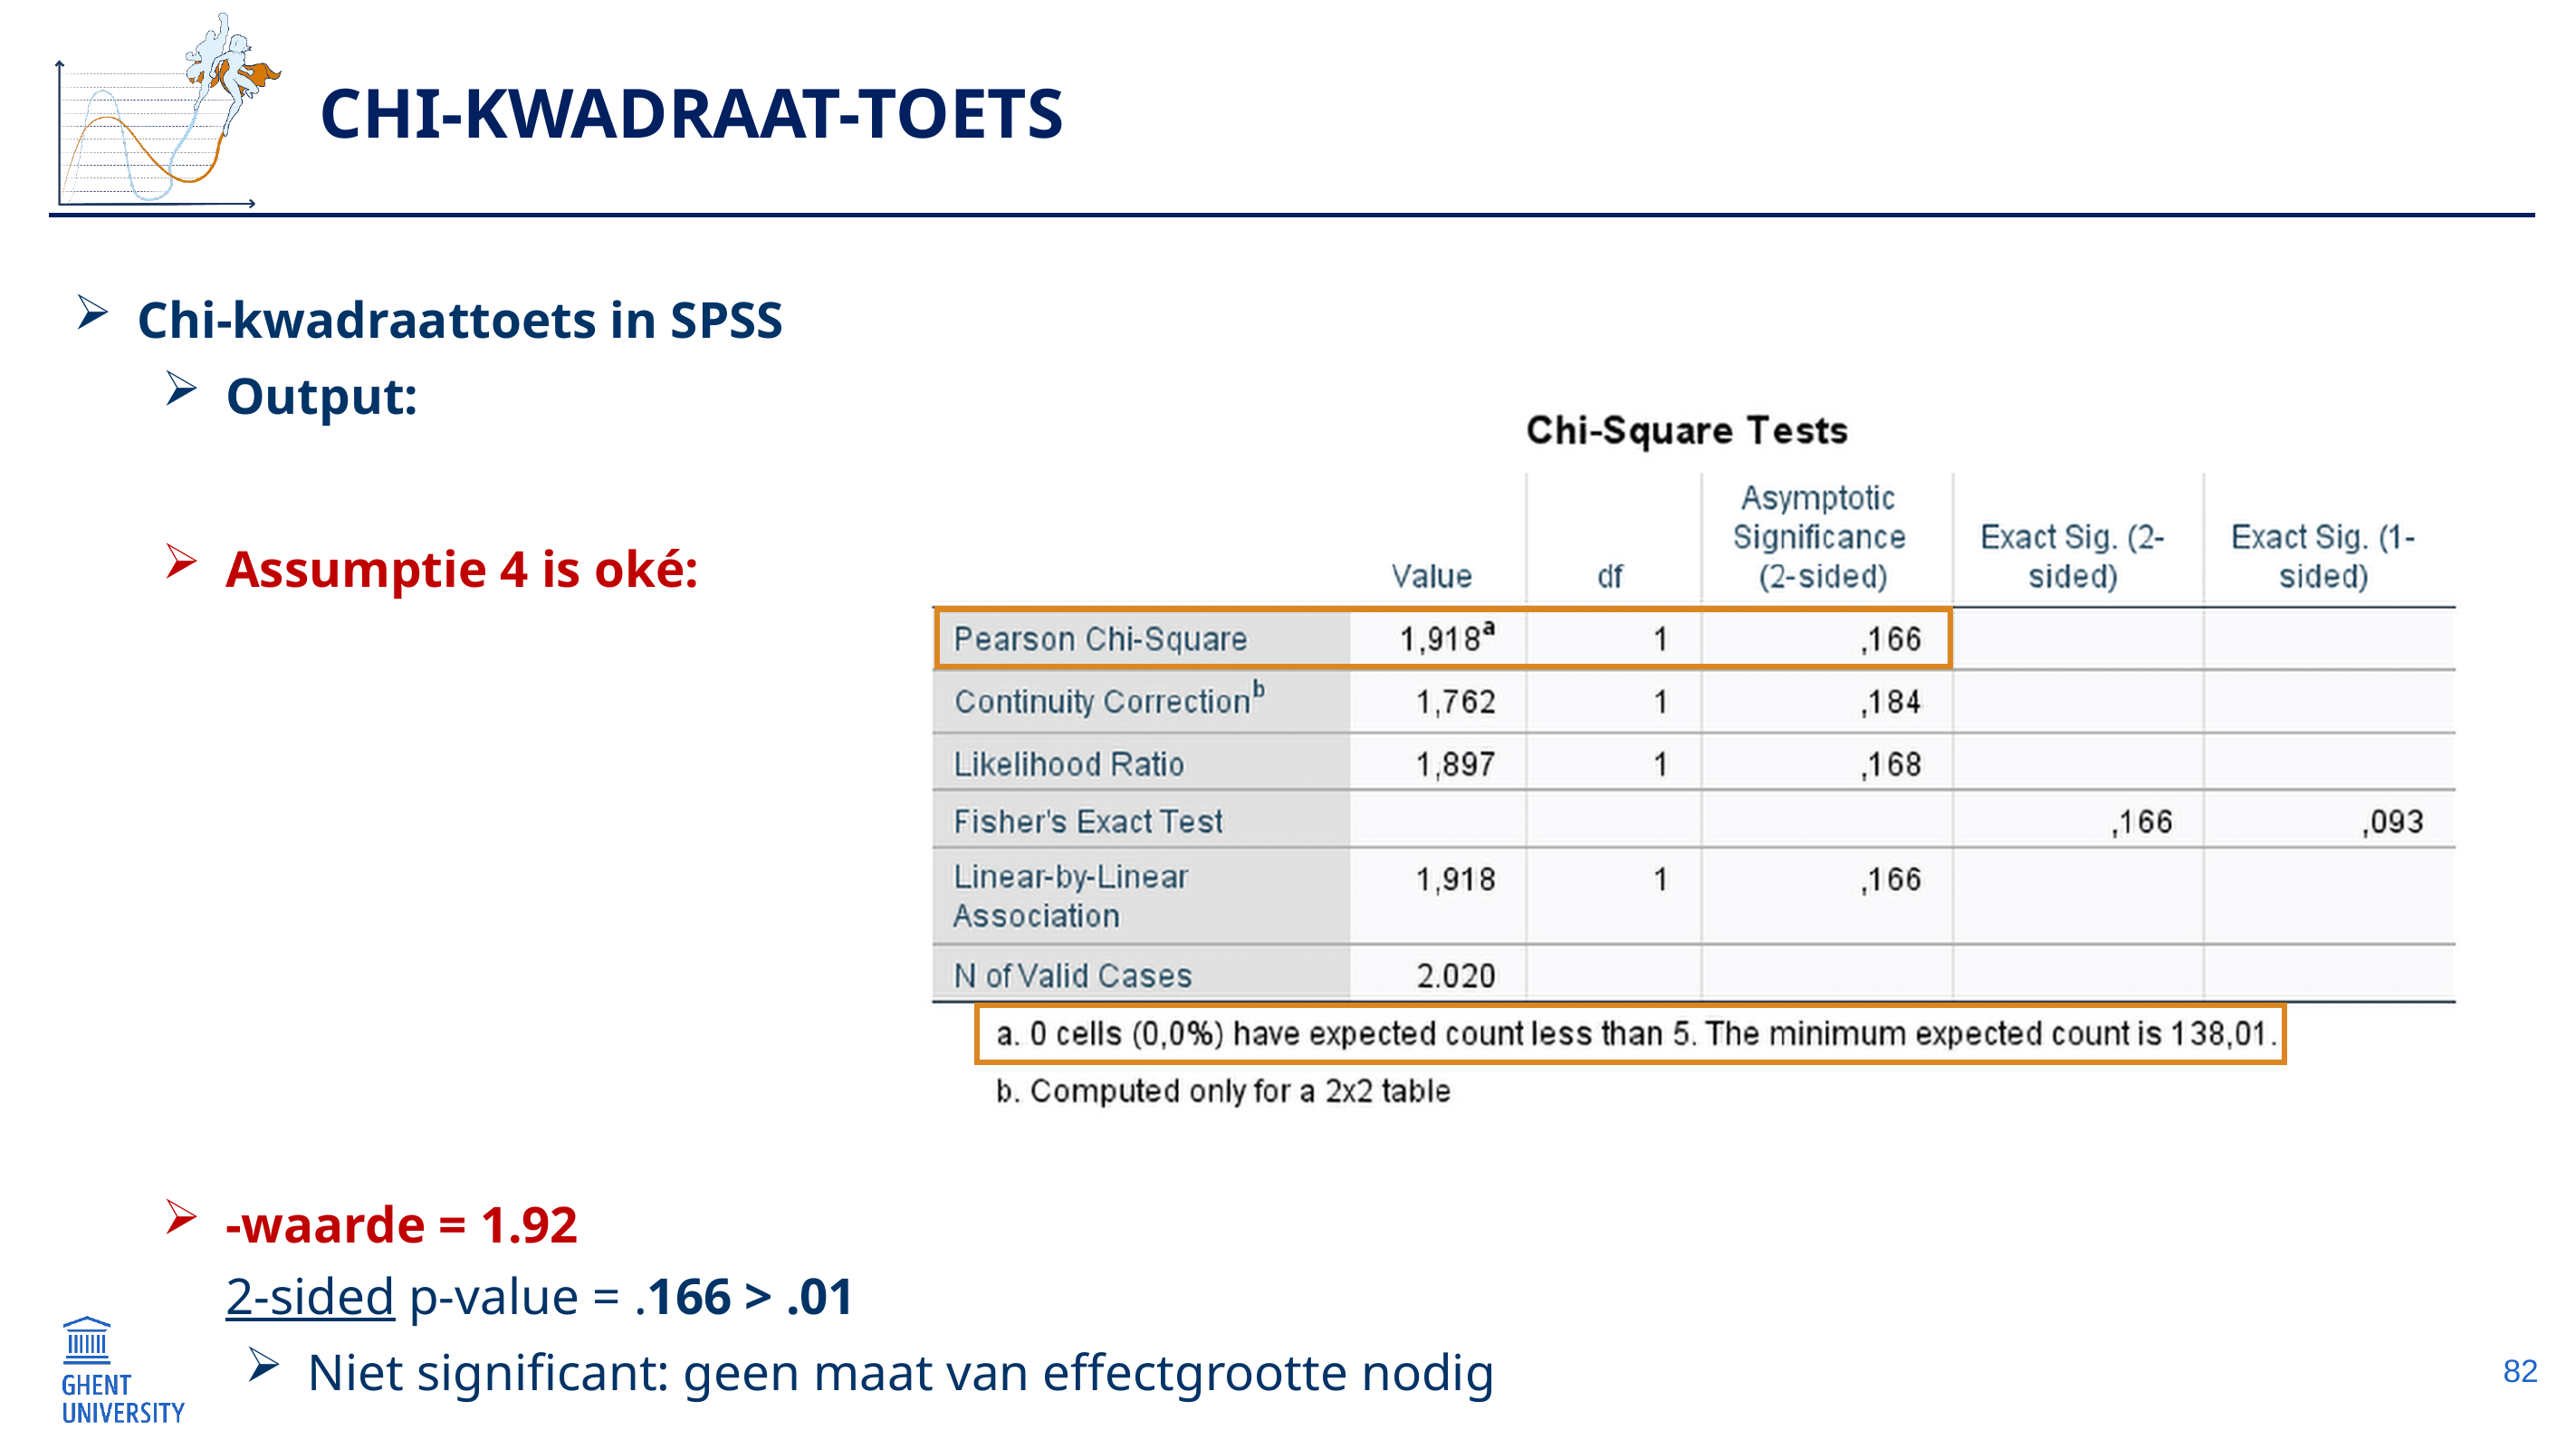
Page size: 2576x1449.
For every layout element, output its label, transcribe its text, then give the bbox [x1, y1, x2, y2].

title Chi-kwadraat-toets [305, 18, 2527, 159]
picture [5, 0, 306, 318]
slide_number 82 [2415, 1330, 2553, 1408]
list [919, 389, 2474, 1136]
picture [62, 1175, 411, 1449]
